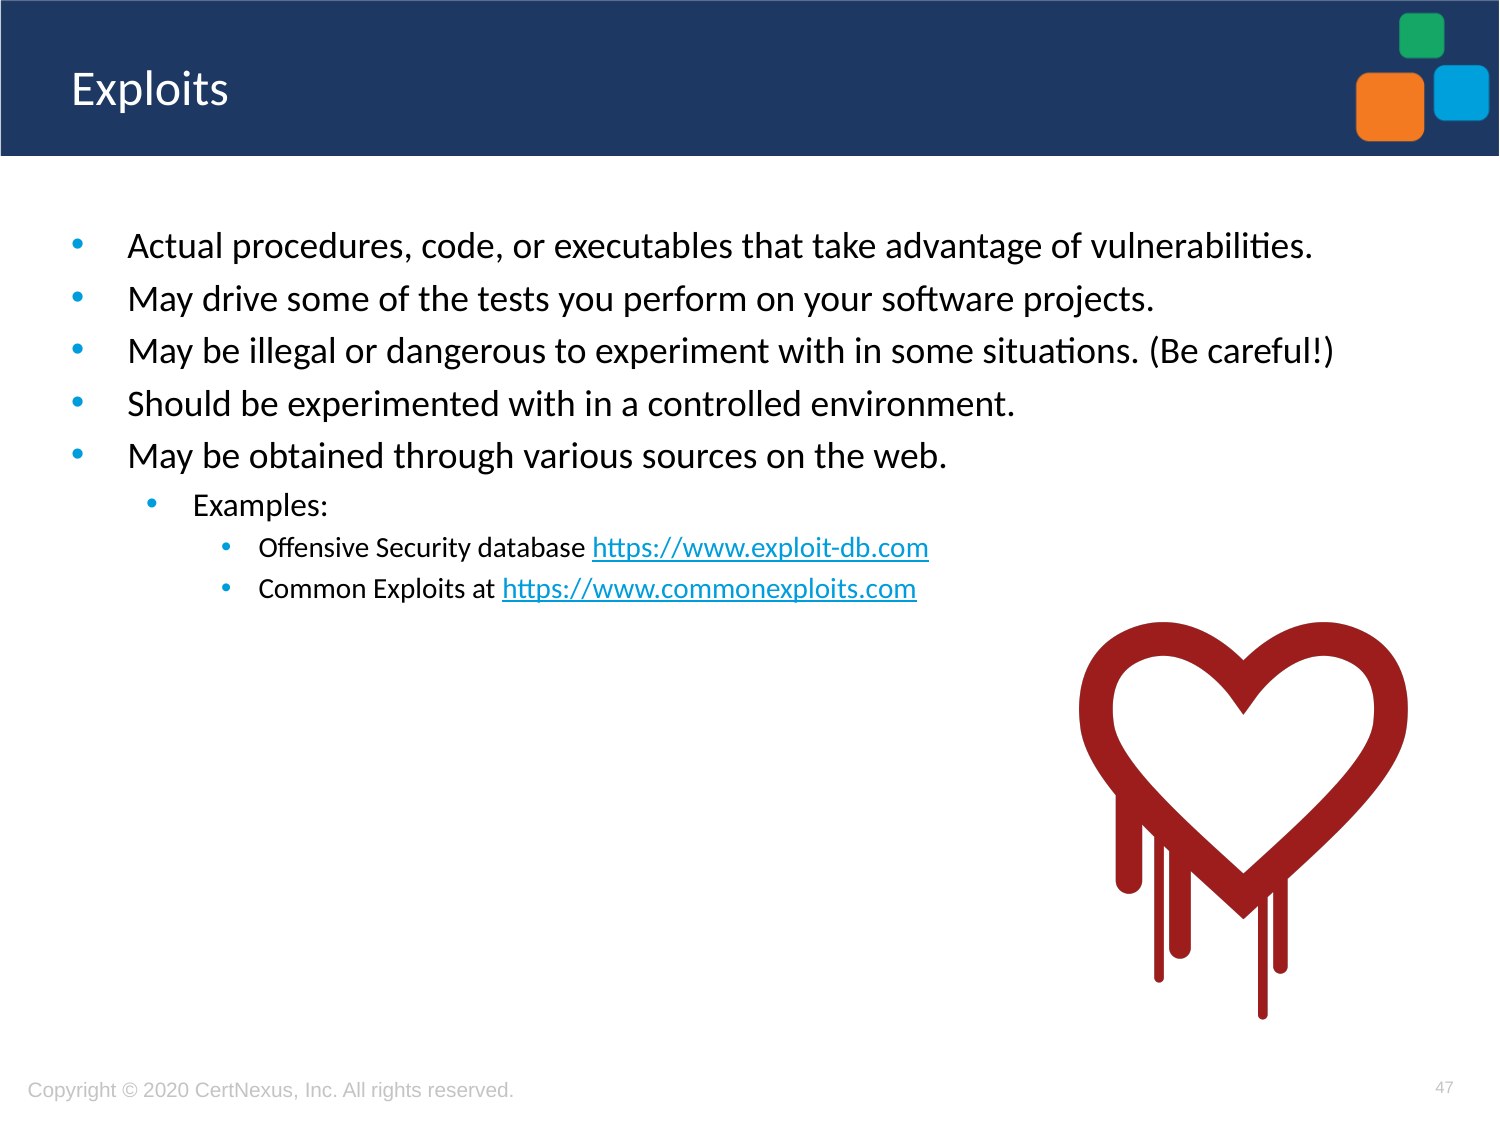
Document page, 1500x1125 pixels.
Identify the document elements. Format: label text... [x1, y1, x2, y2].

title Exploits [56, 16, 1350, 155]
picture [1062, 604, 1426, 1040]
list Actual procedures, code, or executables that take advantage of vulnerabilities. May drive some of the tests you perform on your software projects. May be illegal or dangerous to experiment with in some situations. (Be careful!) Should be experimented with in a controlled environment. May be obtained through various sources on the web. Examples: Offensive Security database https://www.exploit-db.com Common Exploits at https://www.commonexploits.com [56, 213, 1444, 1021]
picture [0, 0, 1500, 156]
slide_number 47 [1118, 1057, 1469, 1118]
